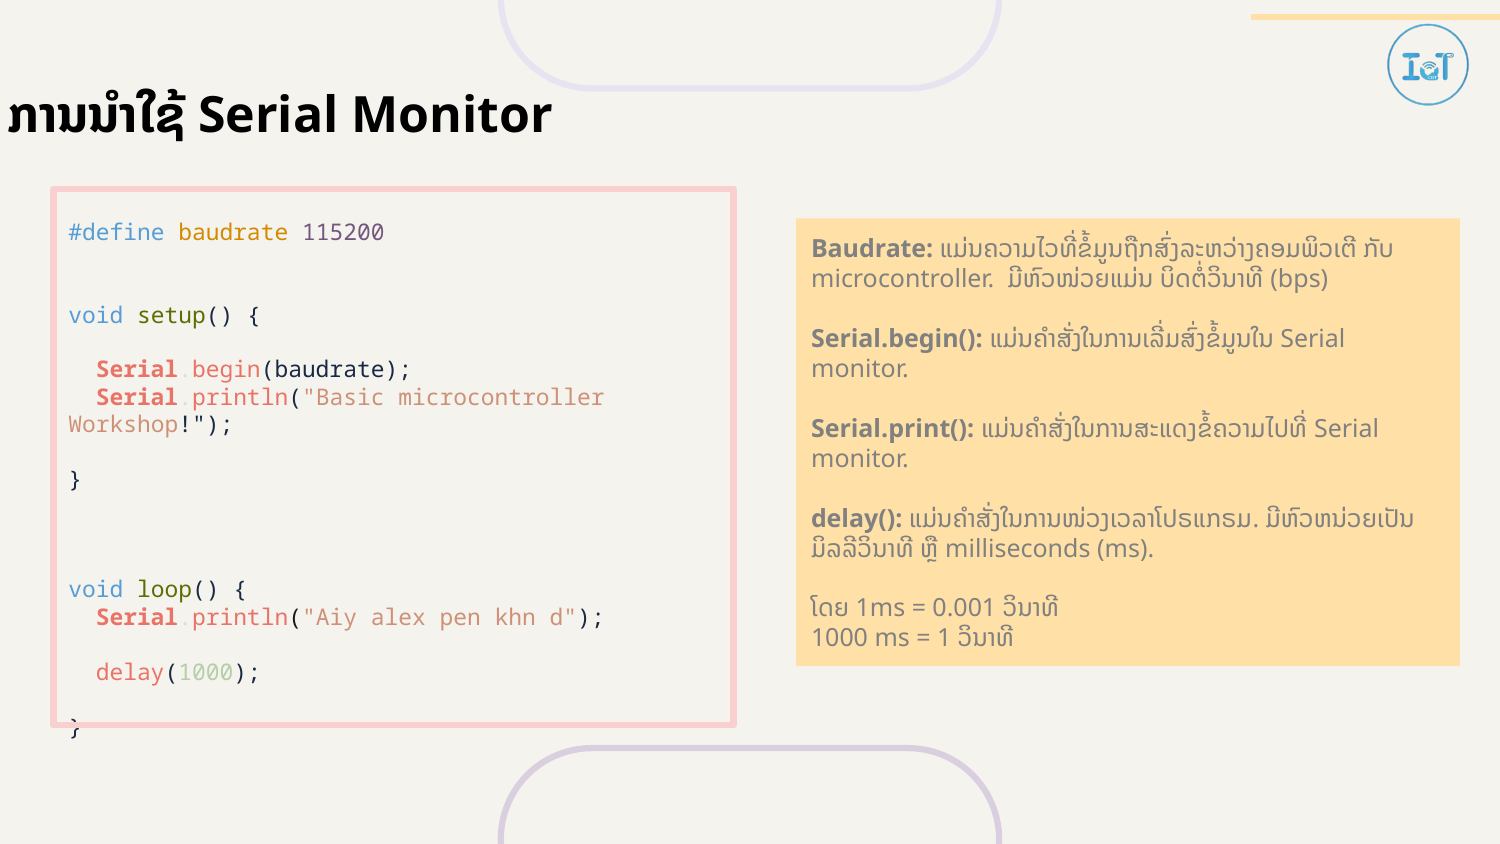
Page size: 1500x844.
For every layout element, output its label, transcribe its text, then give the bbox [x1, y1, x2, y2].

picture [1385, 20, 1472, 107]
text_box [53, 188, 734, 754]
text_box Baudrate: ແມ່ນຄວາມໄວທີ່ຂໍ້ມູນຖືກສົ່ງລະຫວ່າງຄອມພິວເຕີ ກັບ microcontroller. ມີຫົວໜ່ວຍແມ່ນ ບິດຕໍ່ວິນາທີ (bps) Serial.begin(): ແມ່ນຄໍາສັ່ງໃນການເລີ່ມສົ່ງຂໍ້ມູນໃນ Serial monitor. Serial.print(): ແມ່ນຄໍາສັ່ງໃນການສະແດງຂໍ້ຄວາມໄປທີ່ Serial monitor. delay(): ແມ່ນຄໍາສັ່ງໃນການໜ່ວງເວລາໂປຣແກຣມ. ມີຫົວຫນ່ວຍເປັນ ມິລລີວິນາທີ ຫຼື milliseconds (ms). ໂດຍ 1ms = 0.001 ວິນາທີ 1000 ms = 1 ວິນາທີ [794, 216, 1462, 668]
text_box ການນໍາໃຊ້ Serial Monitor [0, 67, 653, 162]
